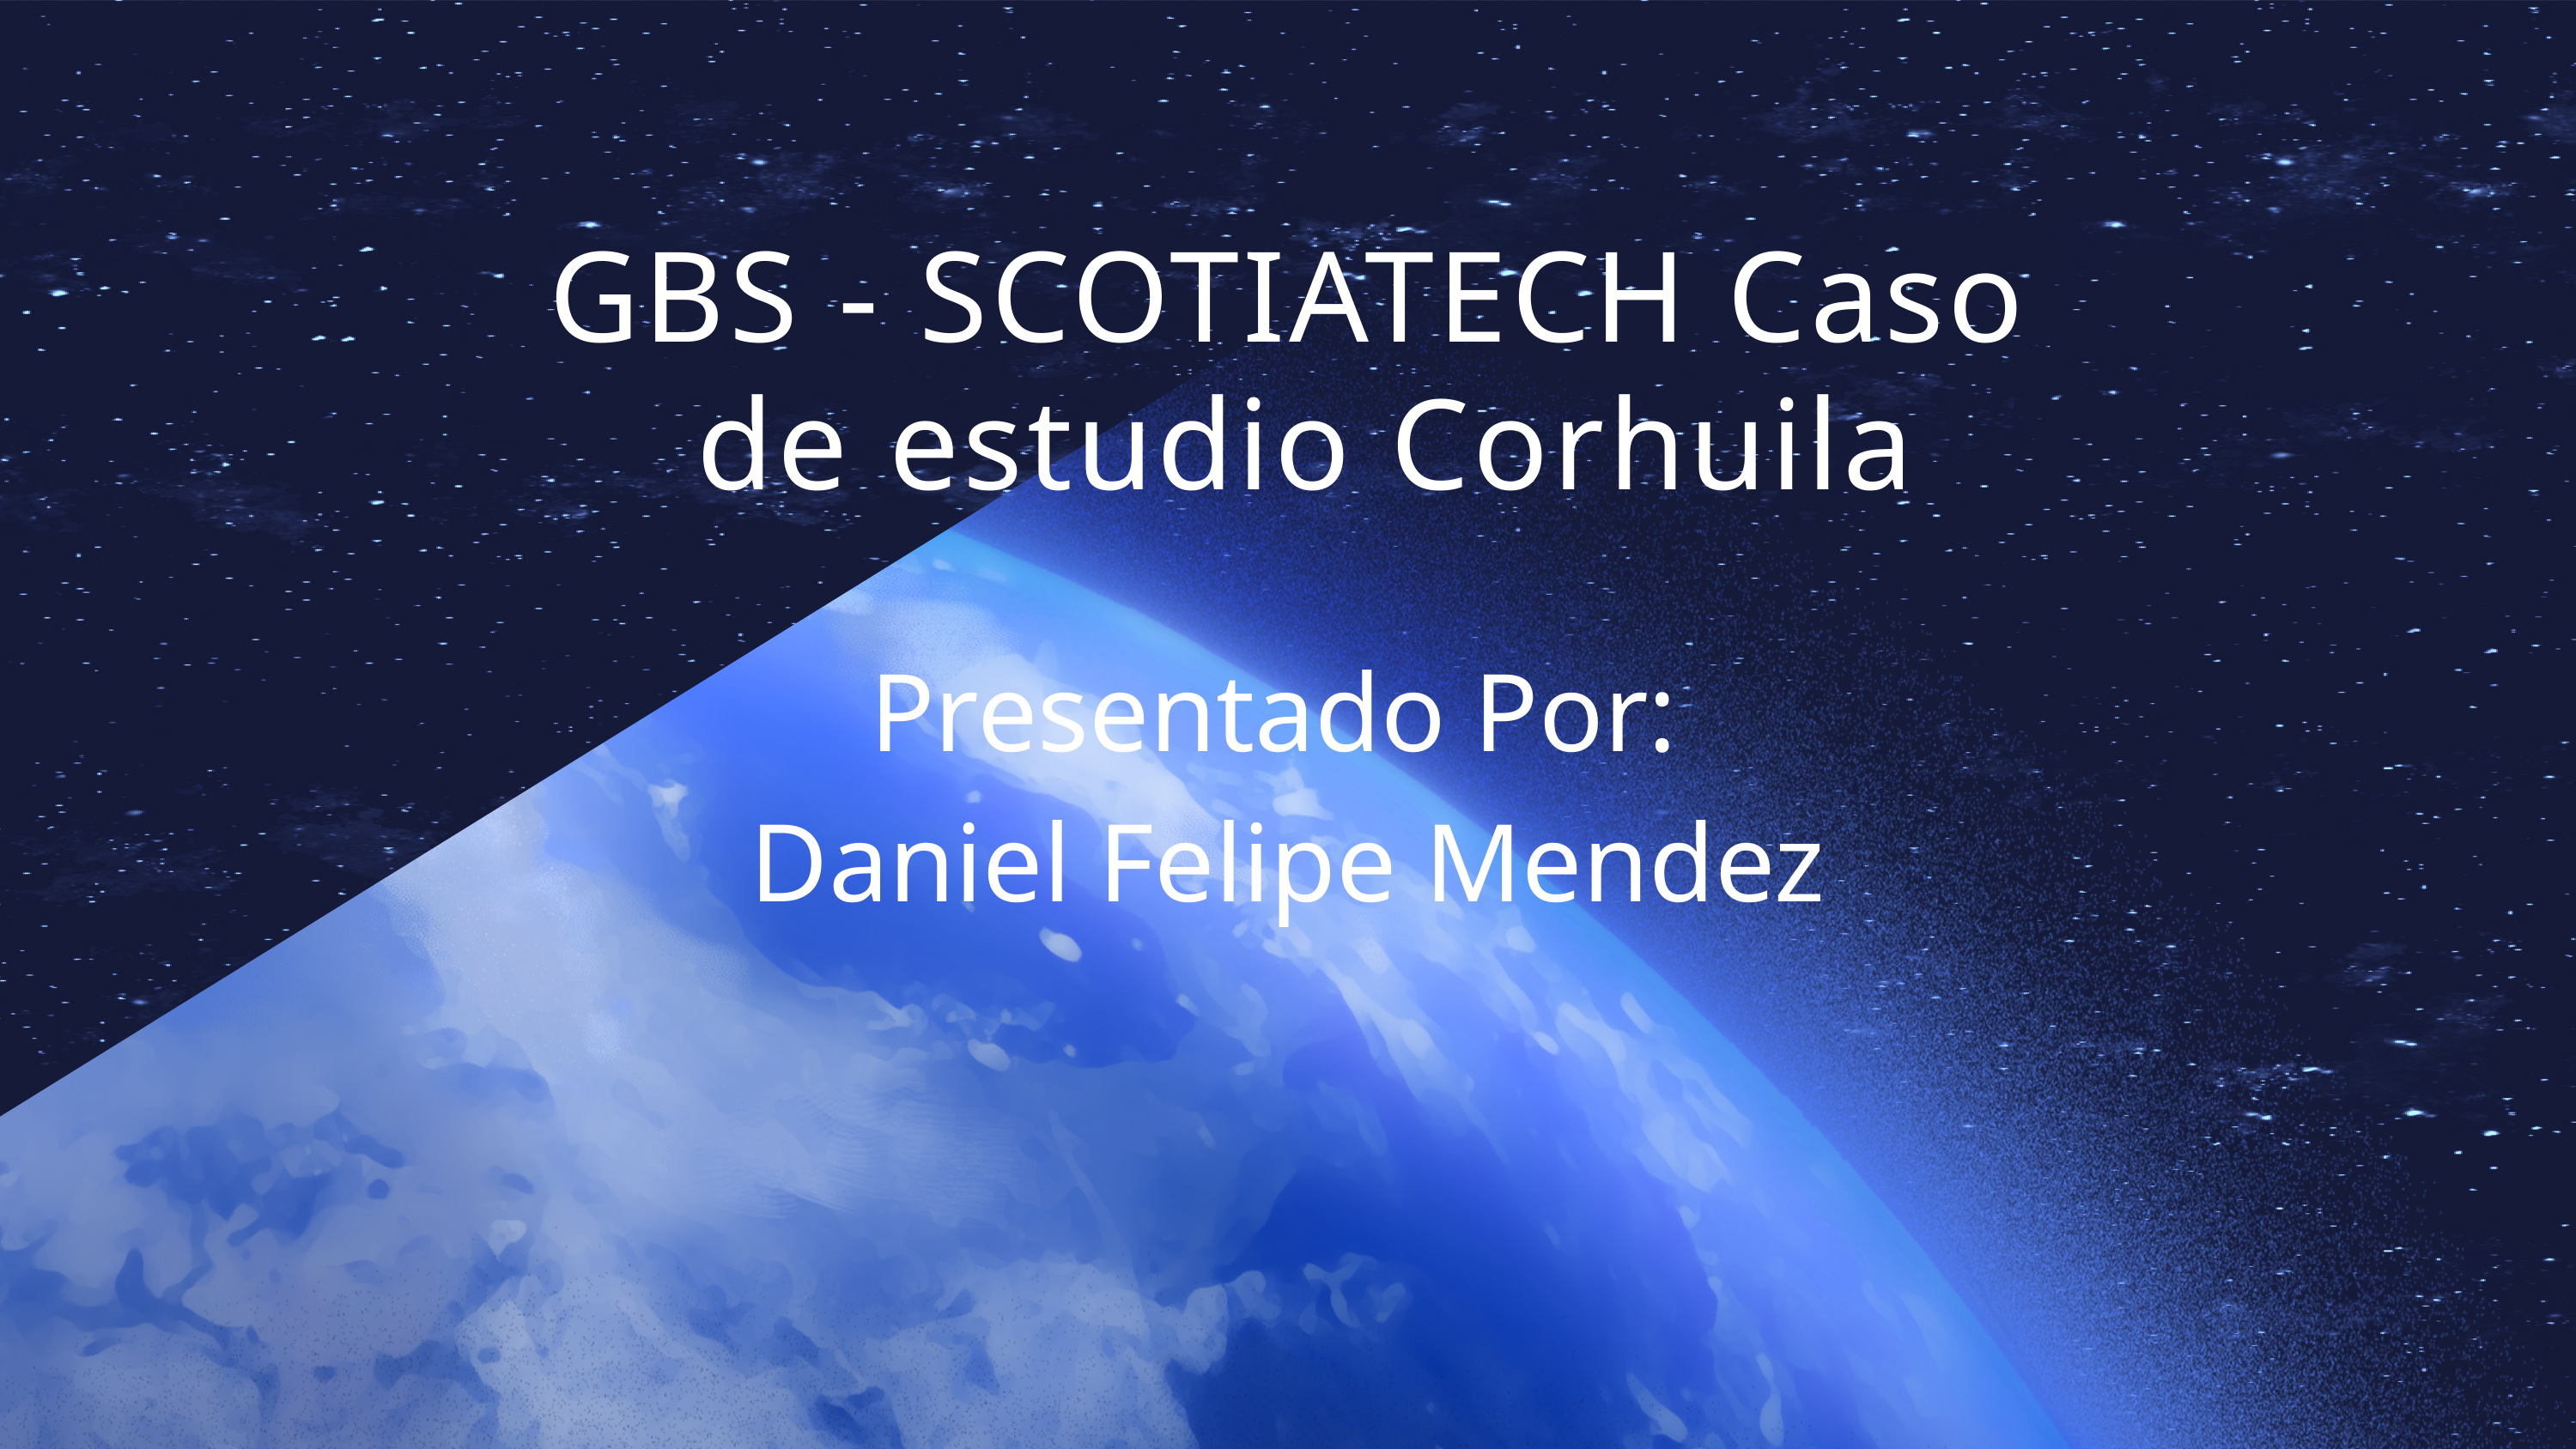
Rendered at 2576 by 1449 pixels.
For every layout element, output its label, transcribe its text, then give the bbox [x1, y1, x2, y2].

text_box [1897, 0, 2576, 219]
text_box [2216, 515, 2576, 1094]
text_box [0, 0, 1801, 219]
text_box [0, 515, 969, 1116]
text_box GBS - SCOTIATECH Caso de estudio Corhuila [0, 219, 2576, 515]
text_box [1449, 0, 2032, 219]
text_box [0, 515, 2576, 1449]
text_box Presentado Por: Daniel Felipe Mendez [647, 621, 1928, 923]
